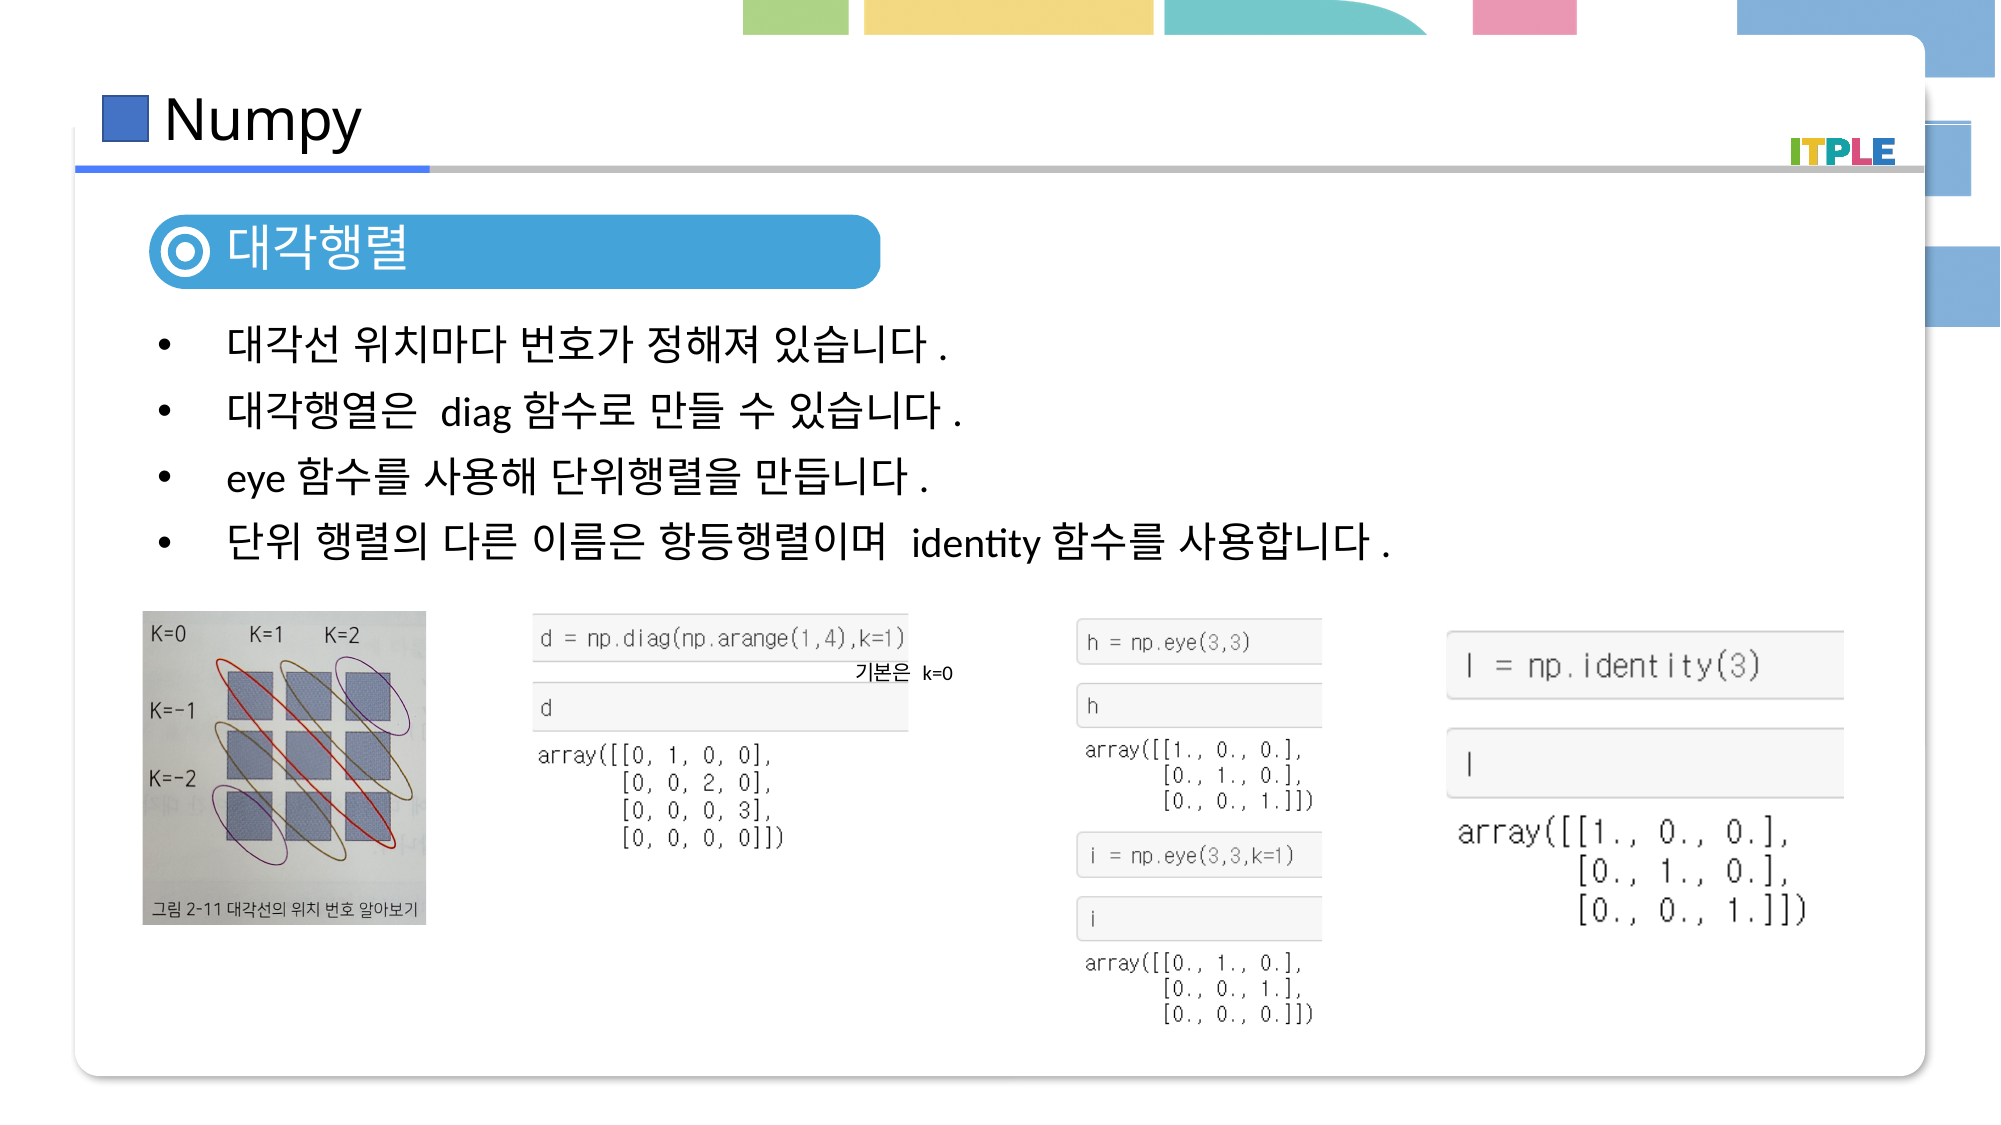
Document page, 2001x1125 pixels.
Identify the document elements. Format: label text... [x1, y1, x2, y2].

text_box 대각선 위치마다 번호가 정해져 있습니다. 대각행열은 diag함수로 만들 수 있습니다. eye함수를 사용해 단위행렬을 만듭니다. 단위 행렬의 다른 이름은 항등행렬이며 identity함수를 사용합니다. [142, 317, 1881, 448]
picture [142, 611, 427, 625]
picture [1068, 611, 1323, 1035]
picture [1791, 138, 1895, 165]
text_box 기본은 k=0 [909, 652, 1068, 692]
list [127, 625, 441, 910]
picture [142, 910, 427, 925]
picture [1446, 625, 1844, 944]
text_box 대각행렬 [211, 215, 1355, 284]
picture [532, 611, 909, 857]
